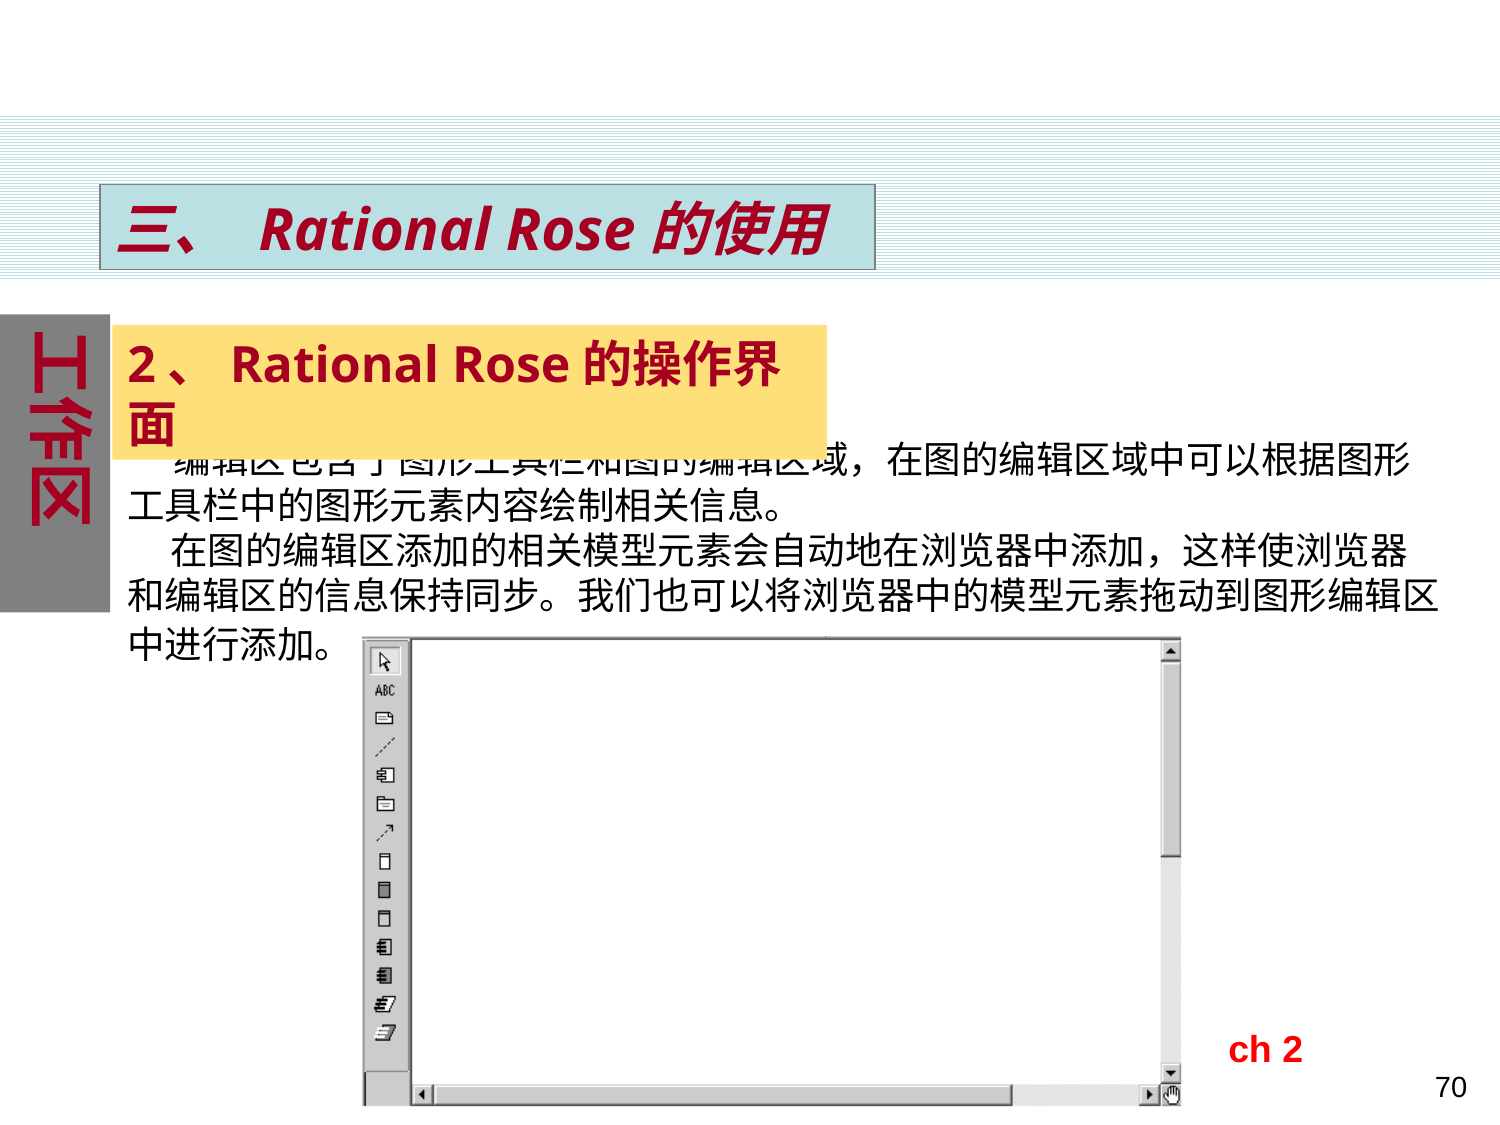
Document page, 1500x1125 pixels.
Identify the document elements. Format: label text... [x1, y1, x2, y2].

slide_number 70 [1190, 1060, 1483, 1118]
text_box 编辑区包含了图形工具栏和图的编辑区域，在图的编辑区域中可以根据图形工具栏中的图形元素内容绘制相关信息。 在图的编辑区添加的相关模型元素会自动地在浏览器中添加，这样使浏览器和编辑区的信息保持同步。我们也可以将浏览器中的模型元素拖动到图形编辑区中进行添加。 [112, 424, 1459, 675]
text_box ch 2 [1213, 1017, 1401, 1078]
text_box 2、Rational Rose的操作界面 [112, 324, 827, 460]
text_box 三、 Rational Rose的使用 [99, 184, 875, 270]
text_box 工作区 [0, 314, 111, 613]
picture [362, 636, 1188, 1113]
